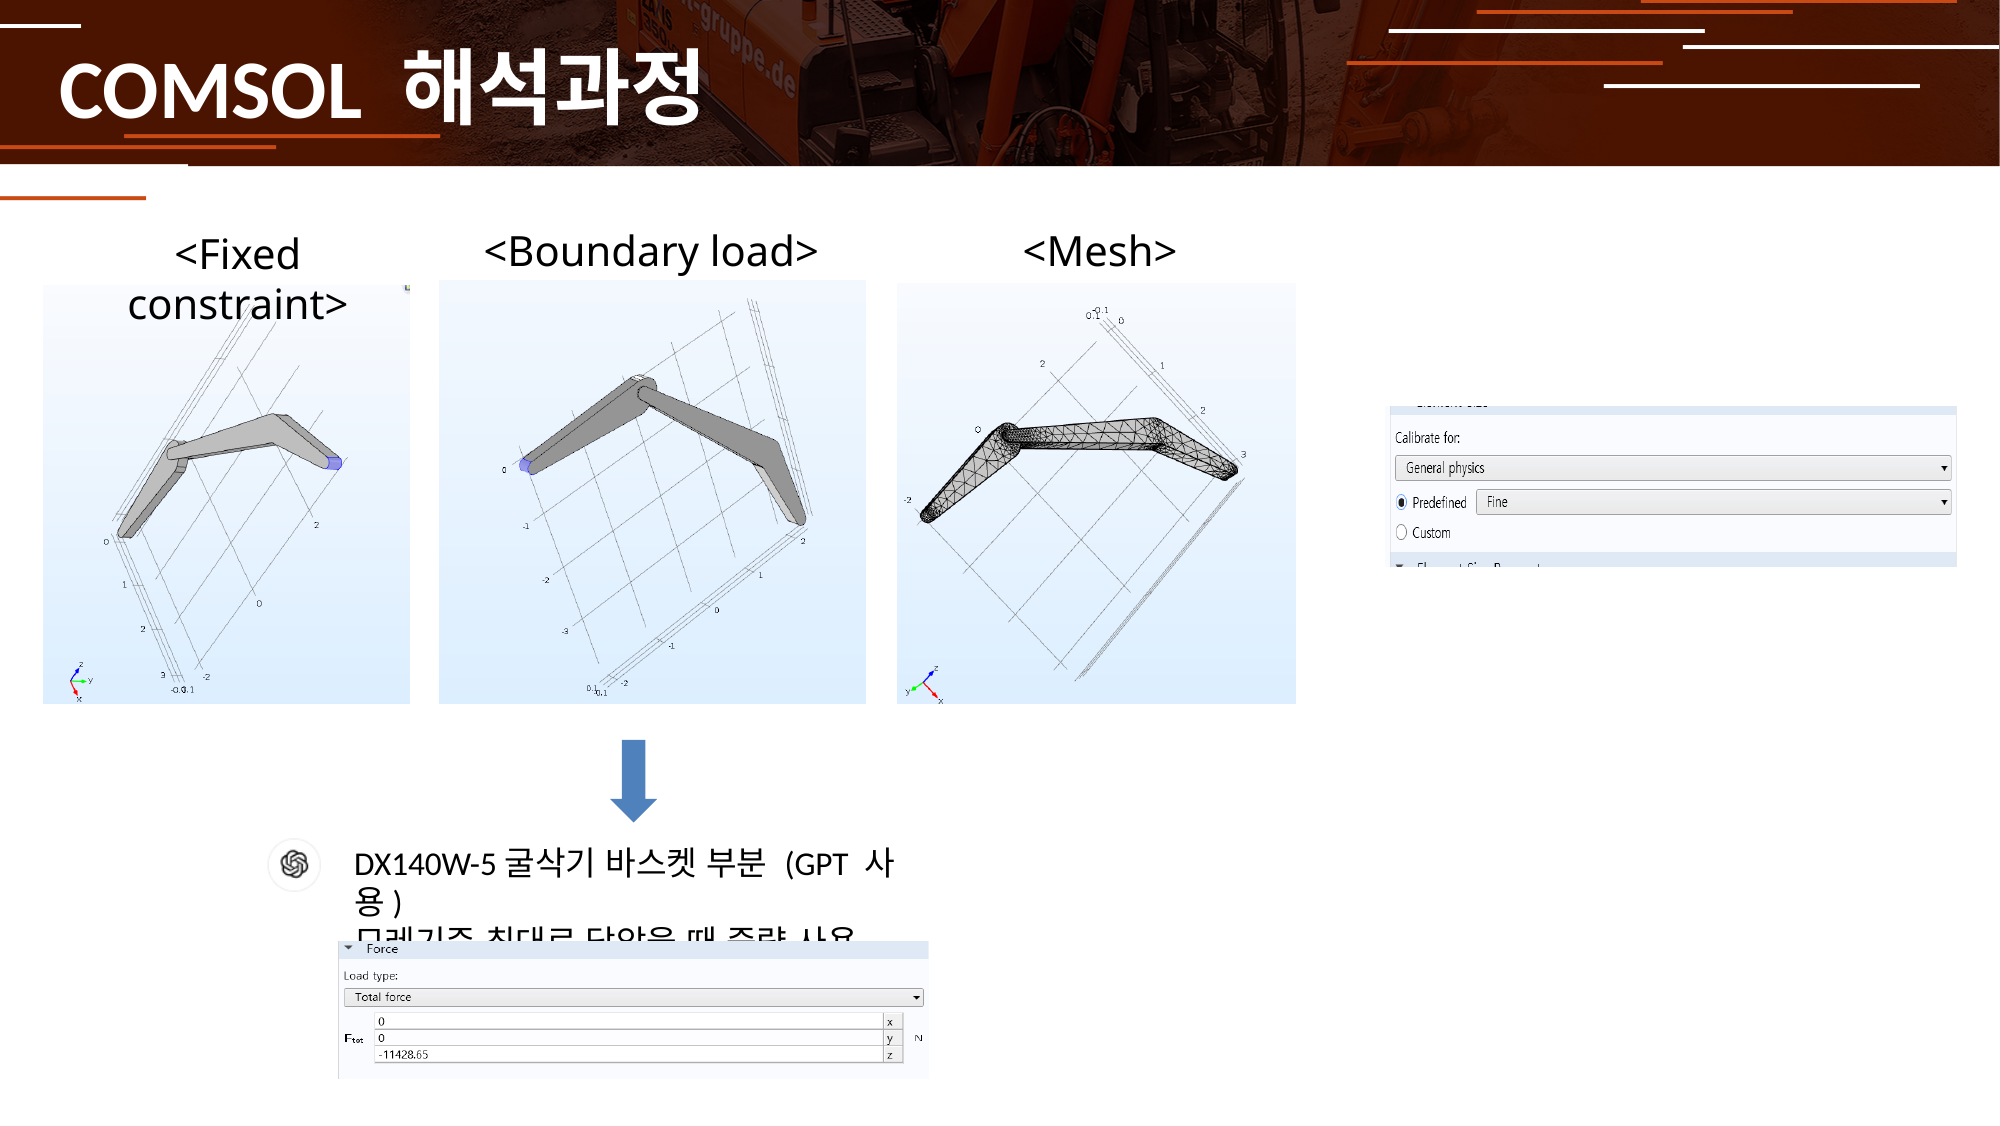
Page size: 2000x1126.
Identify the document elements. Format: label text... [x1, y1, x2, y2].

text_box <Mesh> [740, 217, 1461, 283]
text_box <Fixed constraint> [54, 220, 422, 335]
text_box [608, 737, 660, 825]
text_box <Boundary load> [291, 217, 740, 283]
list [43, 285, 411, 705]
text_box DX140W-5굴삭기 바스켓 부분 (GPT 사용) 모레기준 최대로 담았을 때 중량 사용 [339, 834, 953, 969]
picture [0, 0, 2000, 1126]
title COMSOL 해석과정 [43, 19, 1401, 151]
